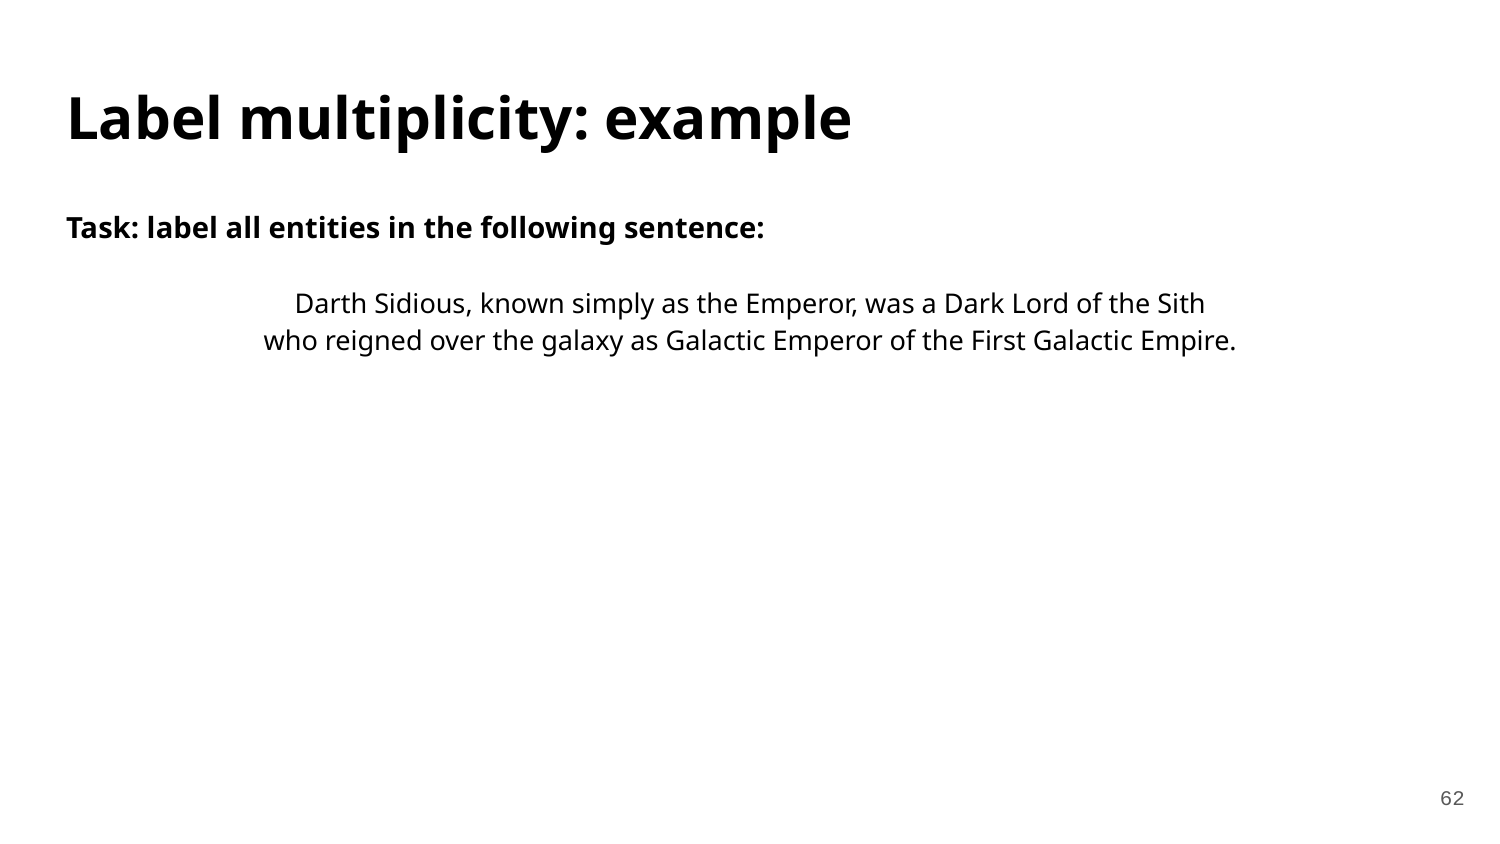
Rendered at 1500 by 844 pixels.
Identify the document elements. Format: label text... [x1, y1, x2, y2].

slide_number ‹#› [1389, 764, 1480, 830]
title Label multiplicity: example [51, 66, 1449, 161]
list Task: label all entities in the following sentence: Darth Sidious, known simply as the Emperor, was a Dark Lord of the Sith who reigned over the galaxy as Galactic Emperor of the First Galactic Empire. [51, 189, 1449, 750]
